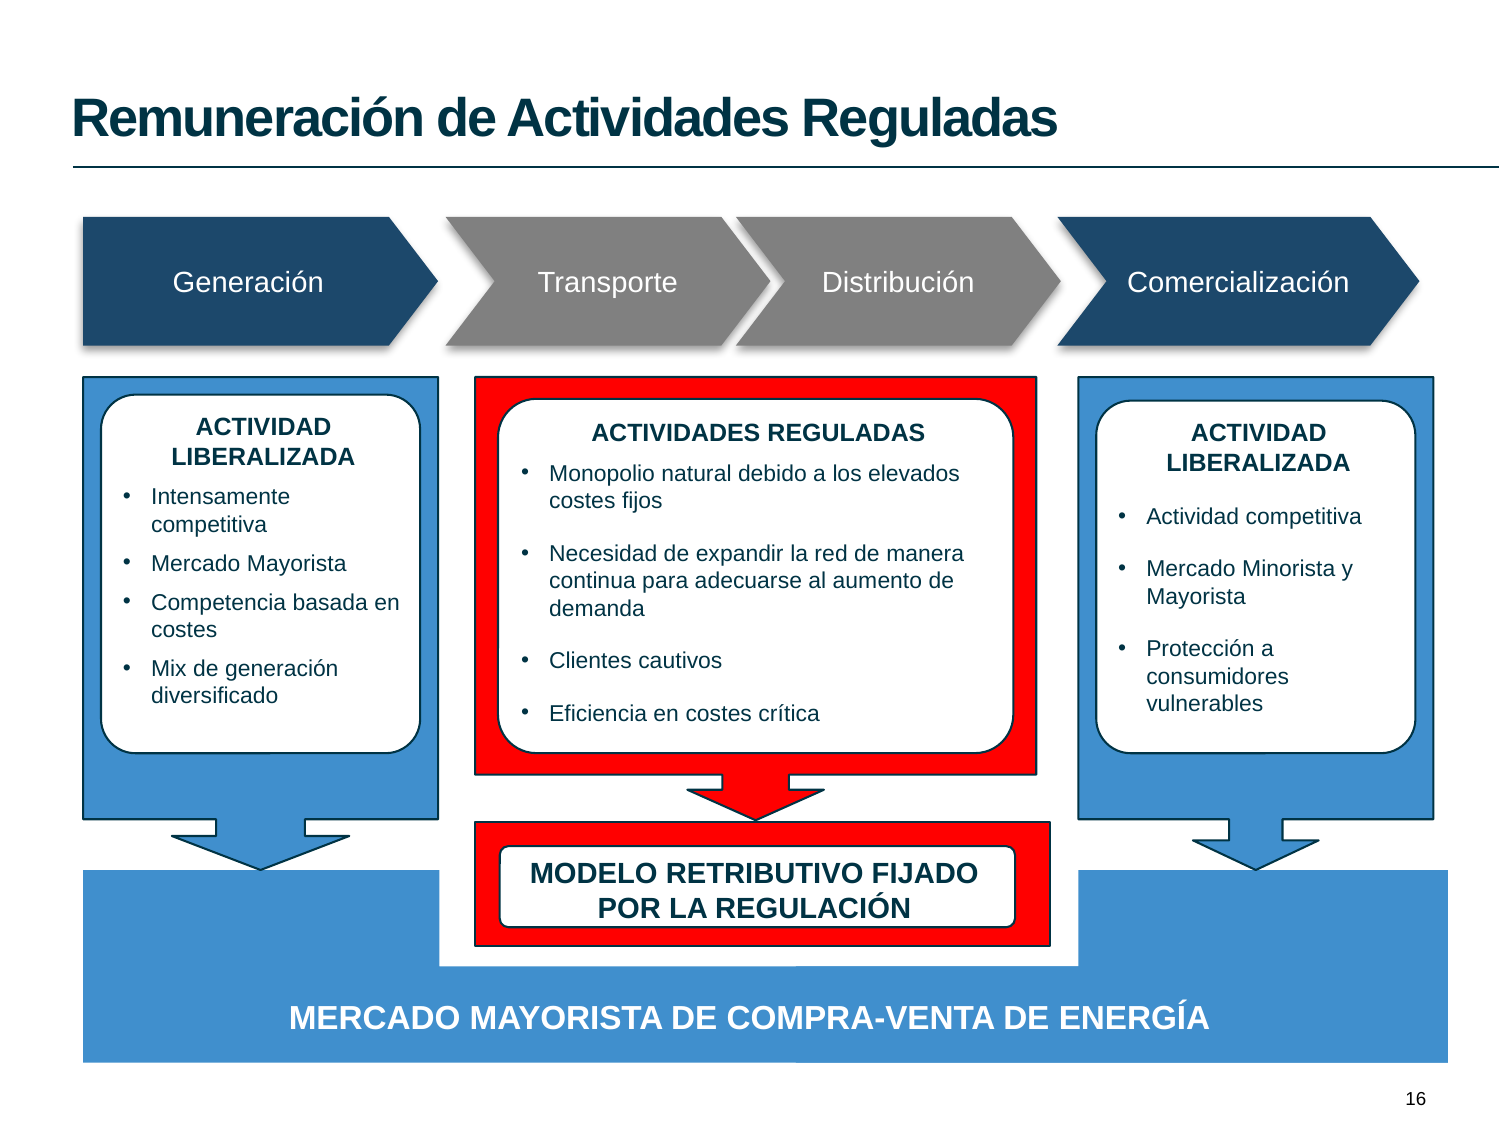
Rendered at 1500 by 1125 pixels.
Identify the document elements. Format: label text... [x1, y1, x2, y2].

text_box Generación [83, 216, 439, 346]
title Remuneración de Actividades Reguladas [71, 18, 1422, 148]
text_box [82, 869, 1449, 1063]
text_box [473, 374, 1039, 820]
text_box ACTIVIDADES REGULADAS Monopolio natural debido a los elevados costes fijos Necesidad de expandir la red de manera continua para adecuarse al aumento de demanda Clientes cautivos Eficiencia en costes crítica [495, 396, 1016, 756]
text_box [1076, 374, 1436, 868]
text_box [473, 820, 1052, 868]
text_box Distribución [735, 216, 1061, 346]
text_box MODELO RETRIBUTIVO FIJADO POR LA REGULACIÓN [497, 843, 1018, 868]
text_box Comercialización [1057, 216, 1420, 346]
text_box [80, 374, 441, 868]
text_box ACTIVIDAD LIBERALIZADA Intensamente competitiva Mercado Mayorista Competencia basada en costes Mix de generación diversificado [98, 392, 423, 756]
slide_number 16 [1338, 1078, 1427, 1119]
text_box Transporte [445, 216, 771, 346]
text_box ACTIVIDAD LIBERALIZADA Actividad competitiva Mercado Minorista y Mayorista Protección a consumidores vulnerables [1094, 398, 1418, 756]
